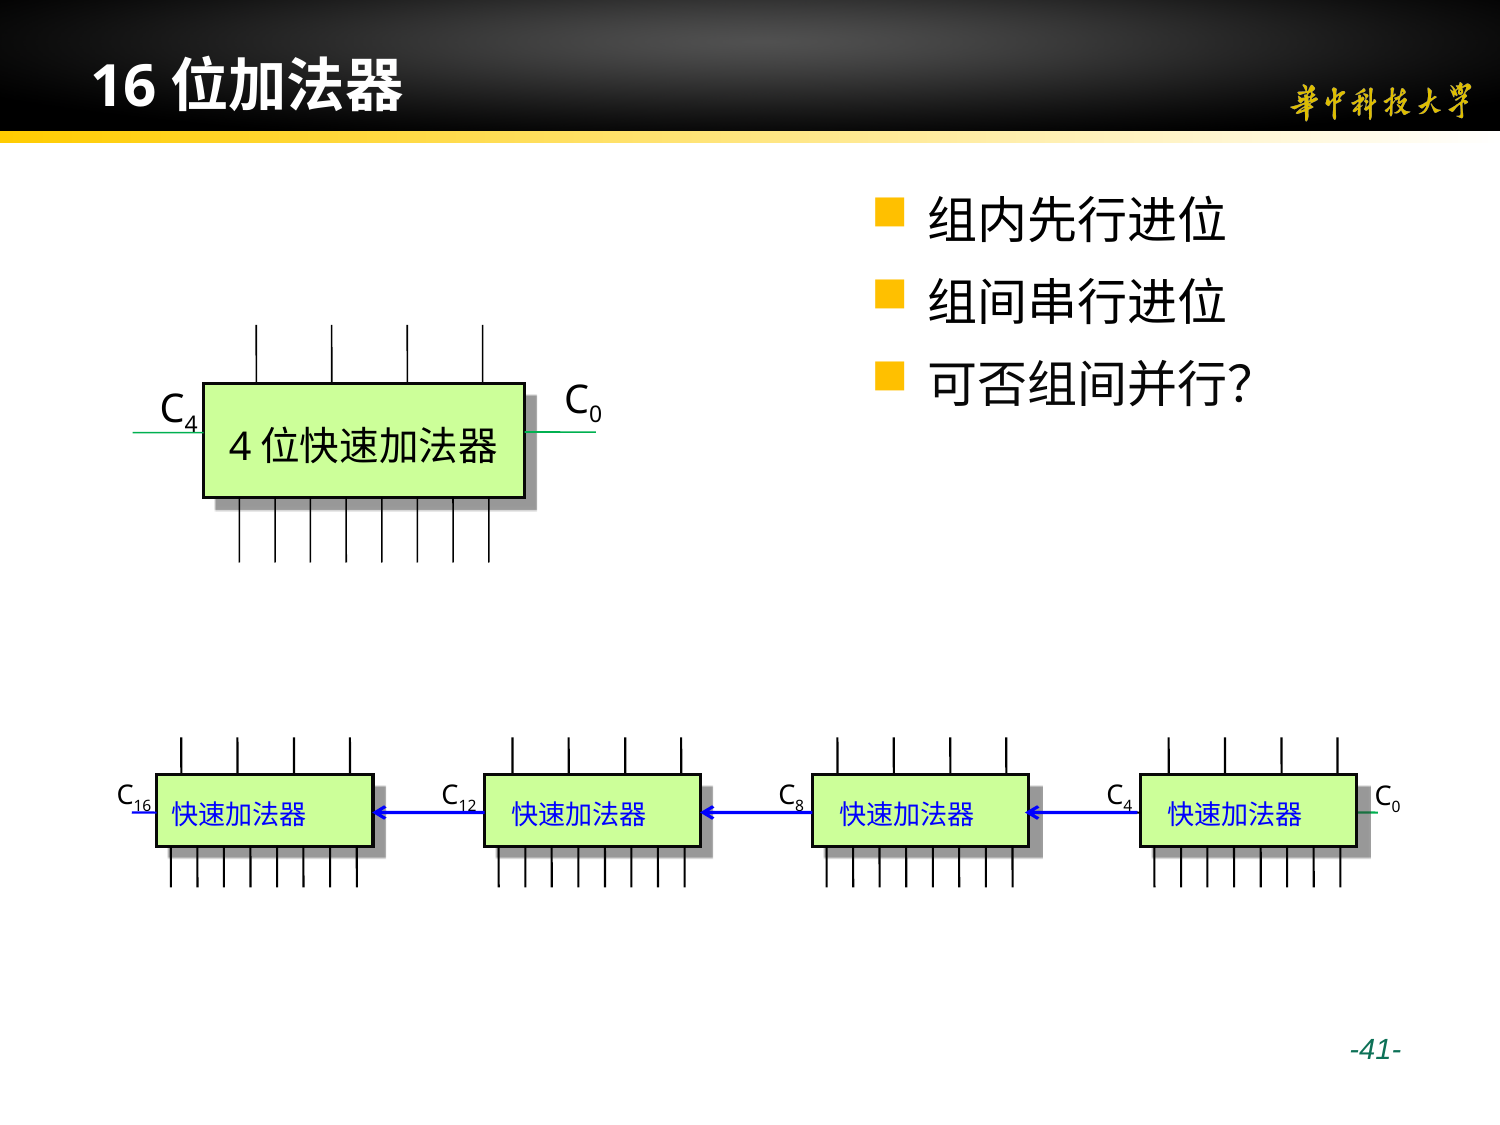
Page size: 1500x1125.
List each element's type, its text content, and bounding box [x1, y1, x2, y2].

picture [0, 0, 1500, 131]
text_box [650, 131, 655, 143]
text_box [753, 737, 1078, 888]
text_box [738, 131, 744, 143]
title 16位加法器 [74, 34, 1426, 131]
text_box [124, 324, 618, 563]
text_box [400, 737, 751, 888]
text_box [84, 737, 398, 888]
list 组内先行进位 组间串行进位 可否组间并行？ [856, 169, 1412, 442]
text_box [1081, 737, 1416, 888]
slide_number -41- [1257, 1023, 1425, 1102]
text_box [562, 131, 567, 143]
